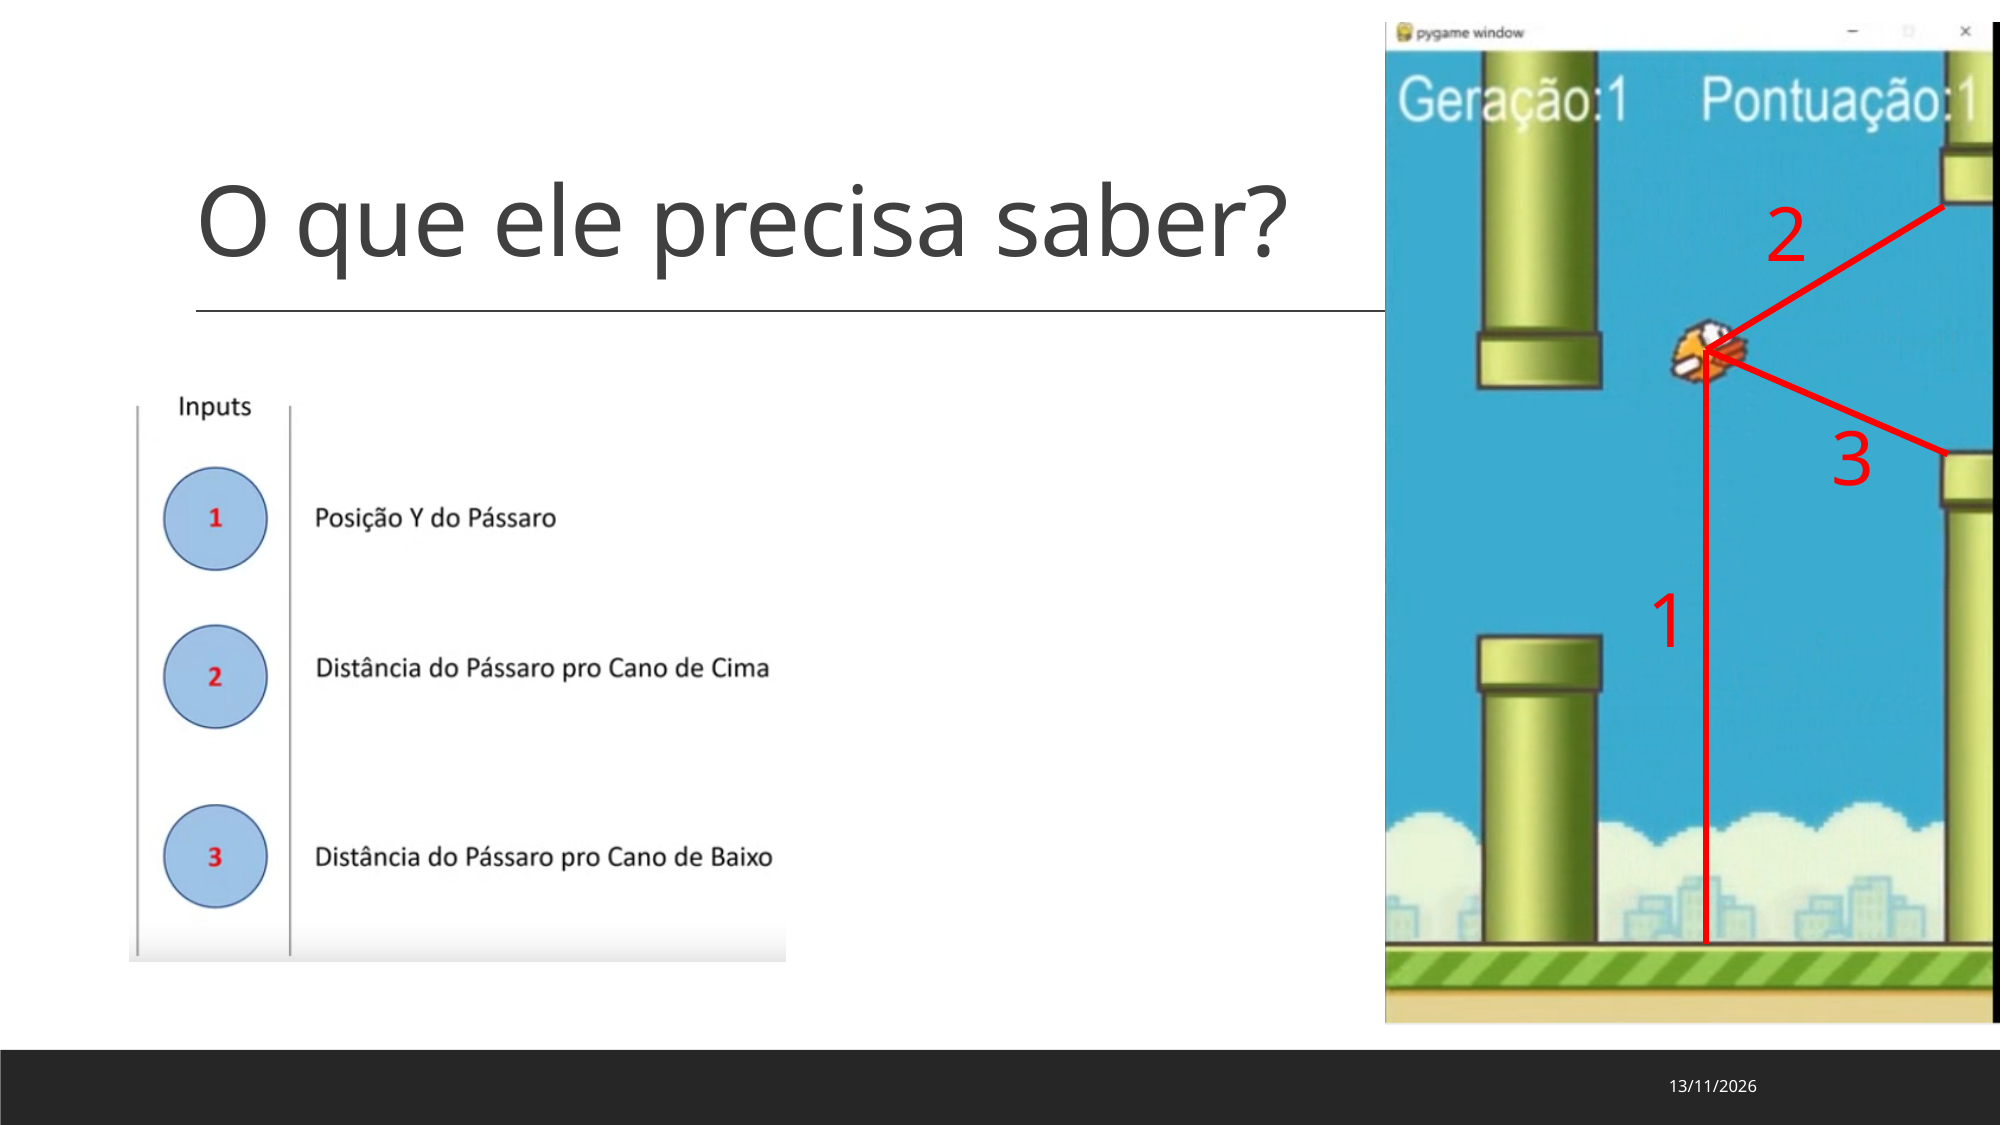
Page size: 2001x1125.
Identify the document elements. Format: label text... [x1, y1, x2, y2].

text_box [1705, 205, 1945, 348]
picture [1384, 22, 2000, 1025]
picture [129, 386, 786, 962]
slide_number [1348, 1057, 1773, 1118]
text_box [1710, 349, 1949, 455]
title O que ele precisa saber? [180, 47, 1349, 285]
